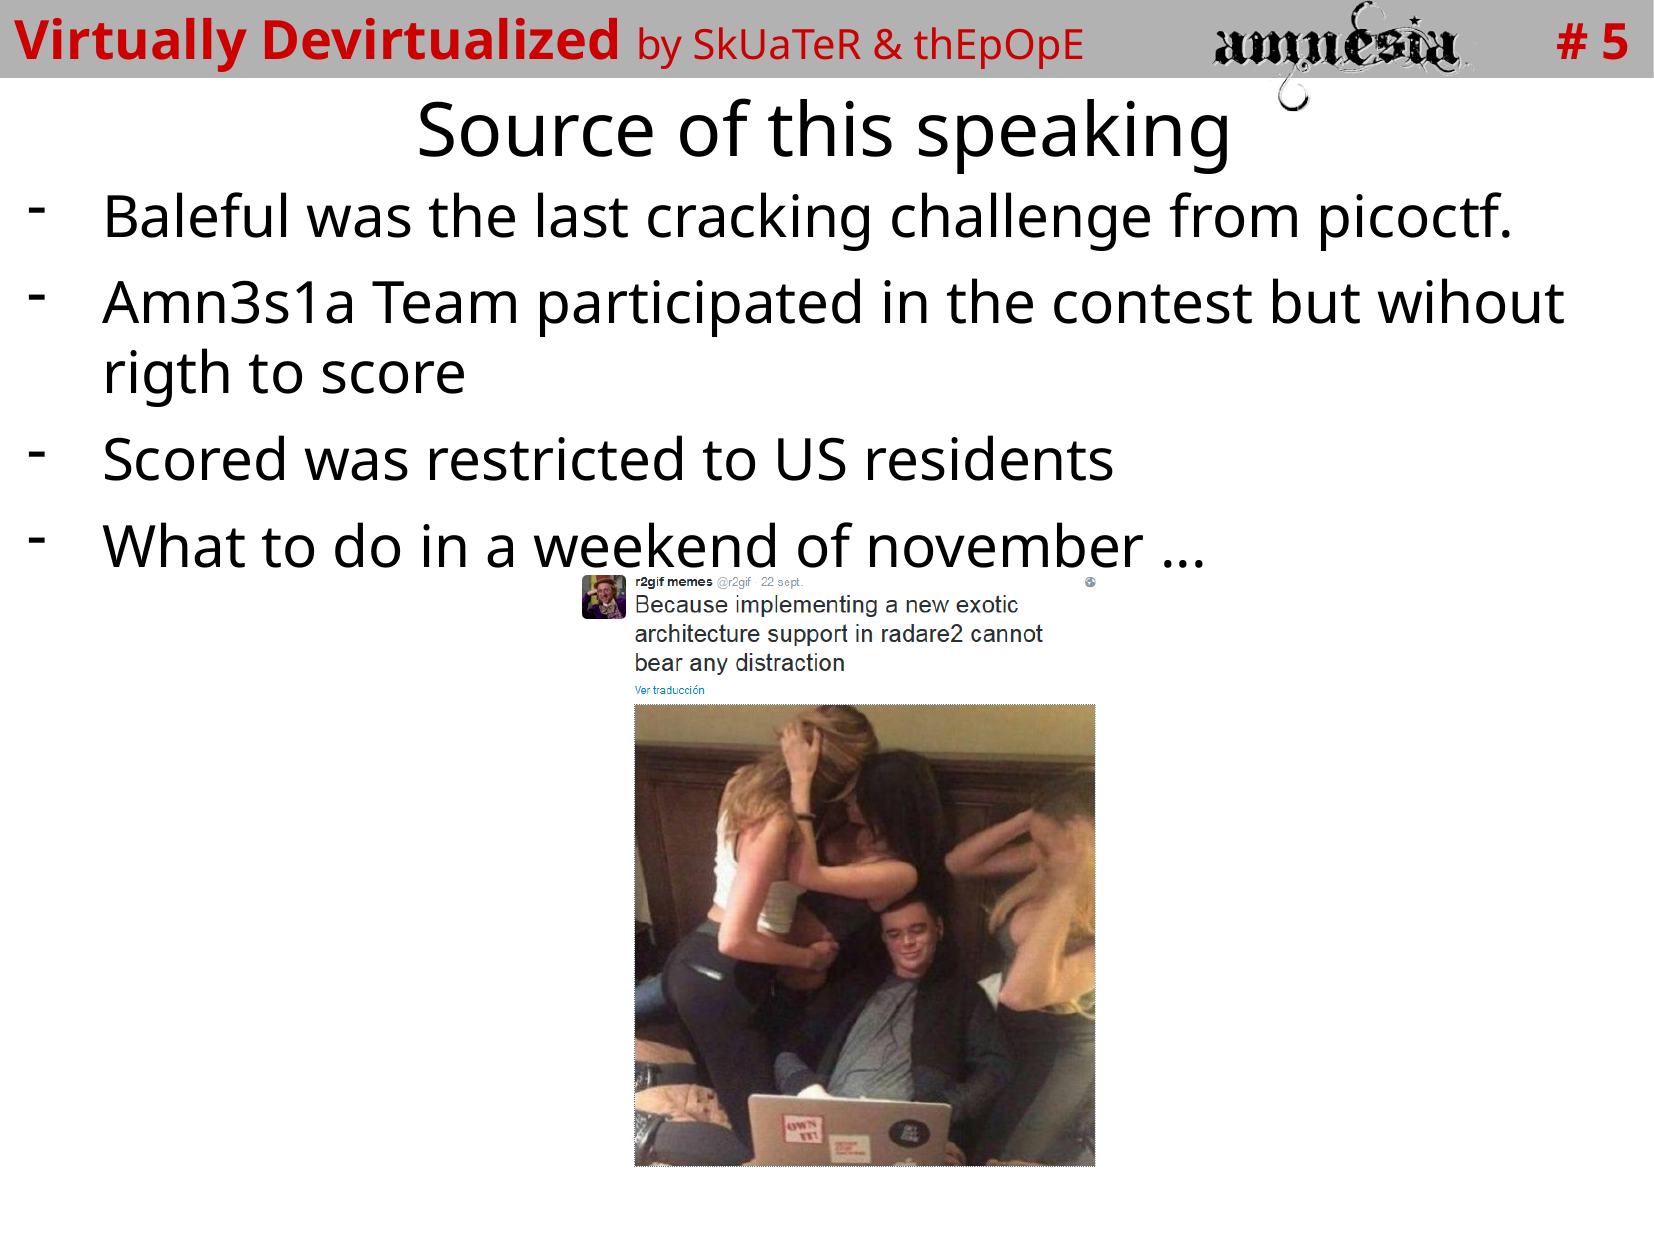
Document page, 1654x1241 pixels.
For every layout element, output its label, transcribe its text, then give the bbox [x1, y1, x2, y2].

picture [578, 572, 1105, 1173]
text_box Source of this speaking [3, 64, 1648, 188]
text_box Virtually Devirtualized by SkUaTeR & thEpOpE [0, 0, 1211, 80]
text_box [1474, 0, 1654, 78]
text_box # 5 [1474, 1, 1645, 84]
picture [1211, 0, 1474, 111]
text_box Baleful was the last cracking challenge from picoctf. Amn3s1a Team participated in the contest but wihout rigth to score Scored was restricted to US residents What to do in a weekend of november ... [11, 188, 1642, 573]
